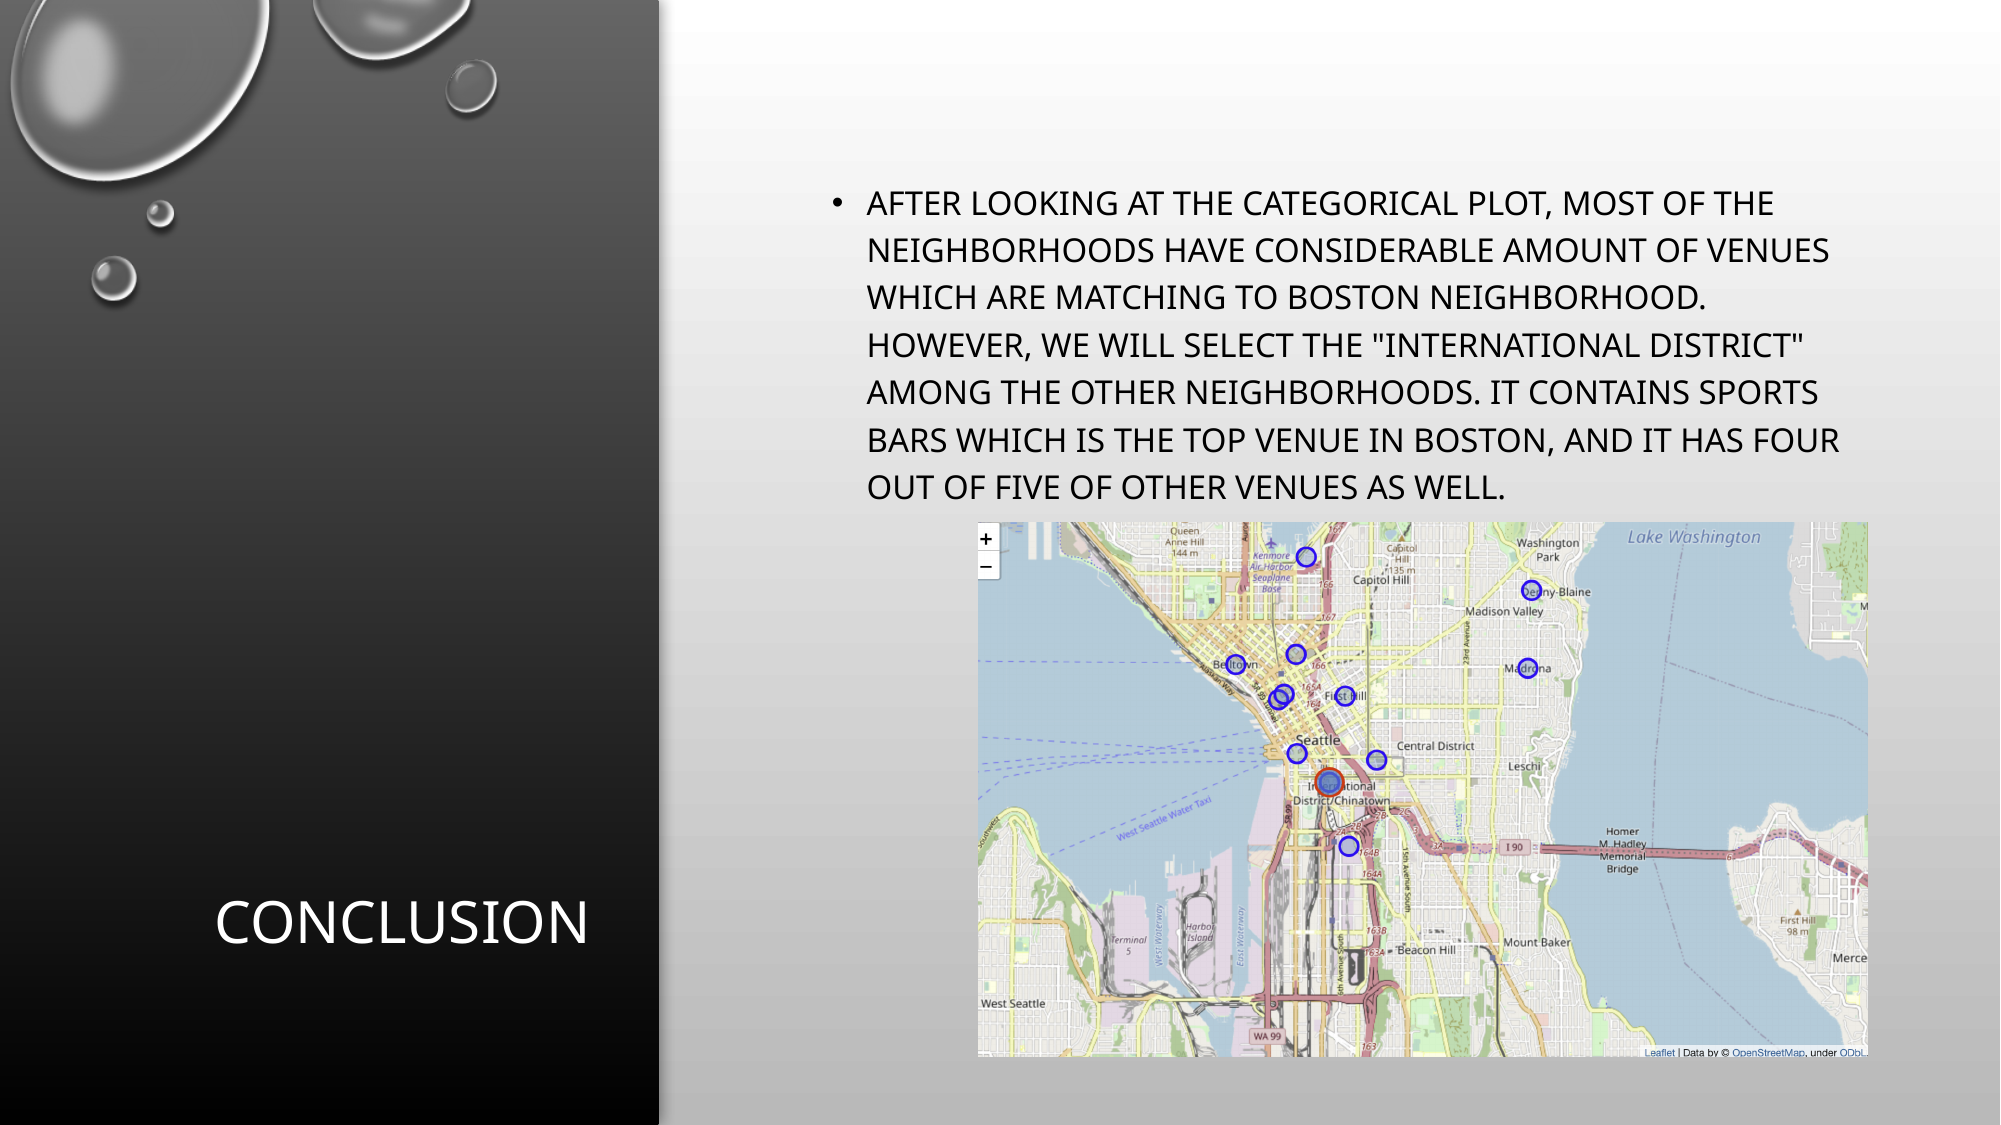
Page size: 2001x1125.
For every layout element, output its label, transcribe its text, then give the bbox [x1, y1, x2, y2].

list After looking at the categorical plot, most of the neighborhoods have considerable amount of venues which are matching to Boston neighborhood. However, we will select the "international District" among the other neighborhoods. It contains Sports bars which is the top venue in Boston, and it has four out of five of other venues as well. [816, 157, 1868, 523]
picture [0, 0, 546, 361]
picture [978, 522, 1868, 1058]
text_box [0, 0, 660, 1125]
text_box [671, 0, 2000, 1125]
title conclusion [157, 157, 606, 964]
